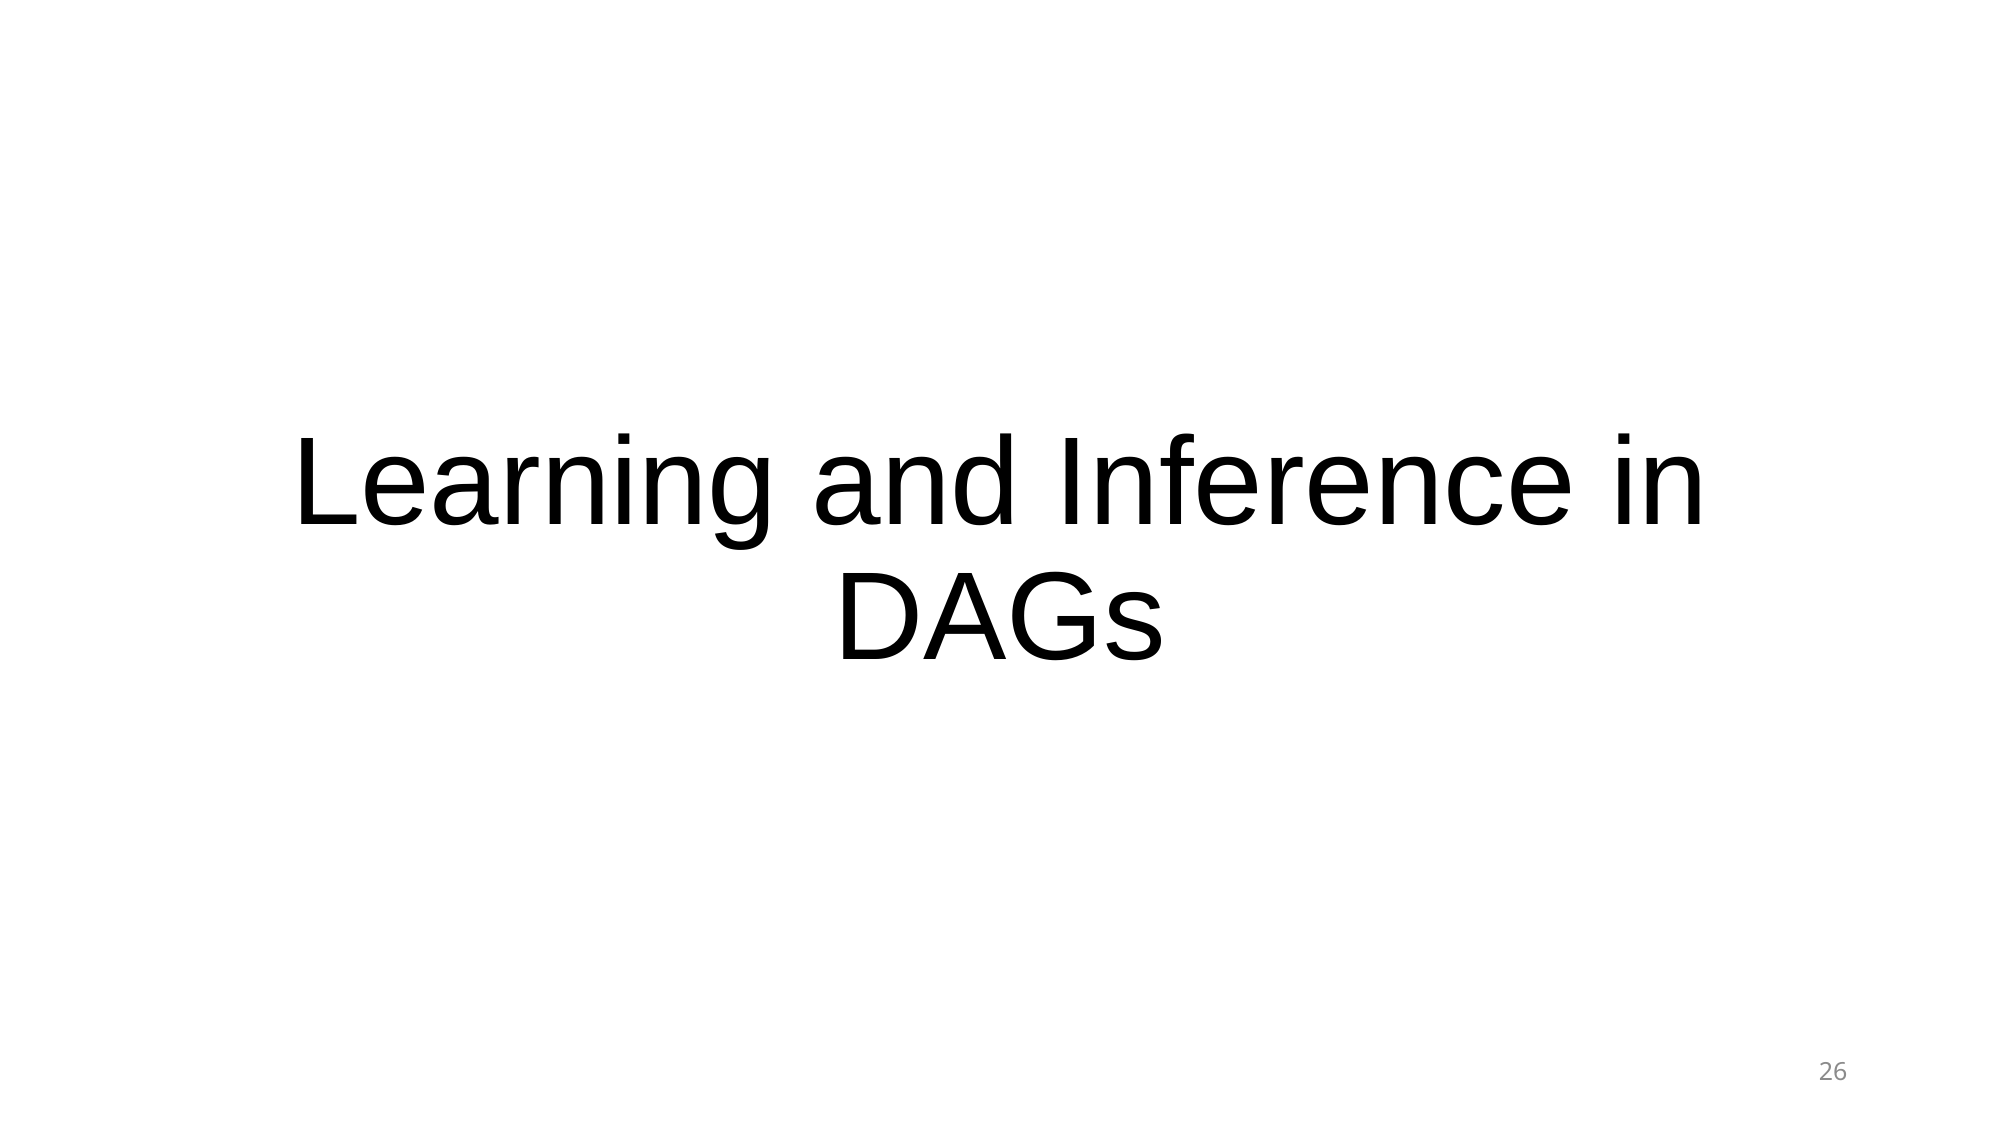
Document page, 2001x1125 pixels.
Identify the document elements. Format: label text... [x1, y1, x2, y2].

title Learning and Inference in DAGs [249, 184, 1750, 695]
slide_number 26 [1412, 1042, 1863, 1103]
